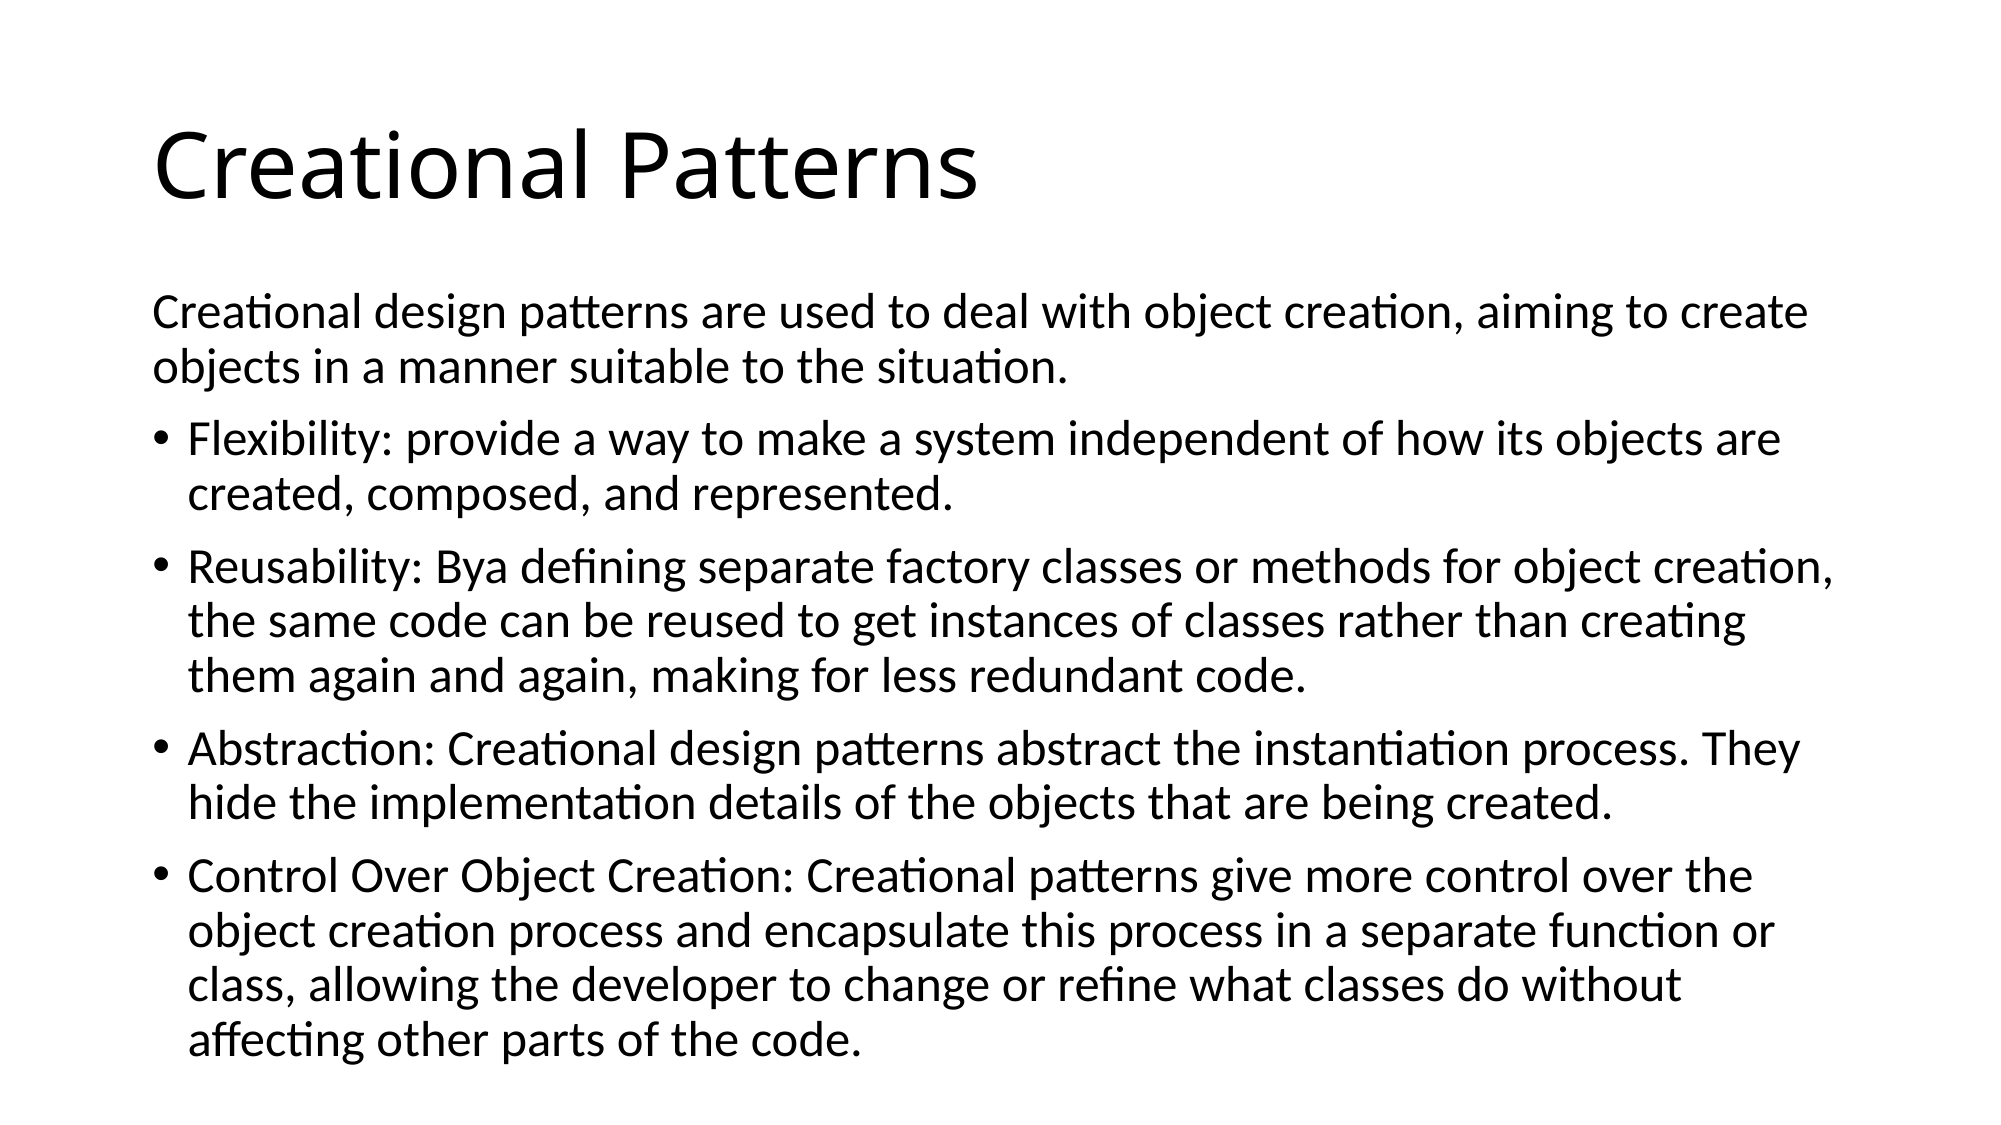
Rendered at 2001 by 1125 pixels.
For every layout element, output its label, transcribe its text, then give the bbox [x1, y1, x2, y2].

title Creational Patterns [137, 59, 1863, 277]
list Creational design patterns are used to deal with object creation, aiming to create objects in a manner suitable to the situation. Flexibility: provide a way to make a system independent of how its objects are created, composed, and represented. Reusability: Bya defining separate factory classes or methods for object creation, the same code can be reused to get instances of classes rather than creating them again and again, making for less redundant code. Abstraction: Creational design patterns abstract the instantiation process. They hide the implementation details of the objects that are being created. Control Over Object Creation: Creational patterns give more control over the object creation process and encapsulate this process in a separate function or class, allowing the developer to change or refine what classes do without affecting other parts of the code. [137, 277, 1863, 1076]
